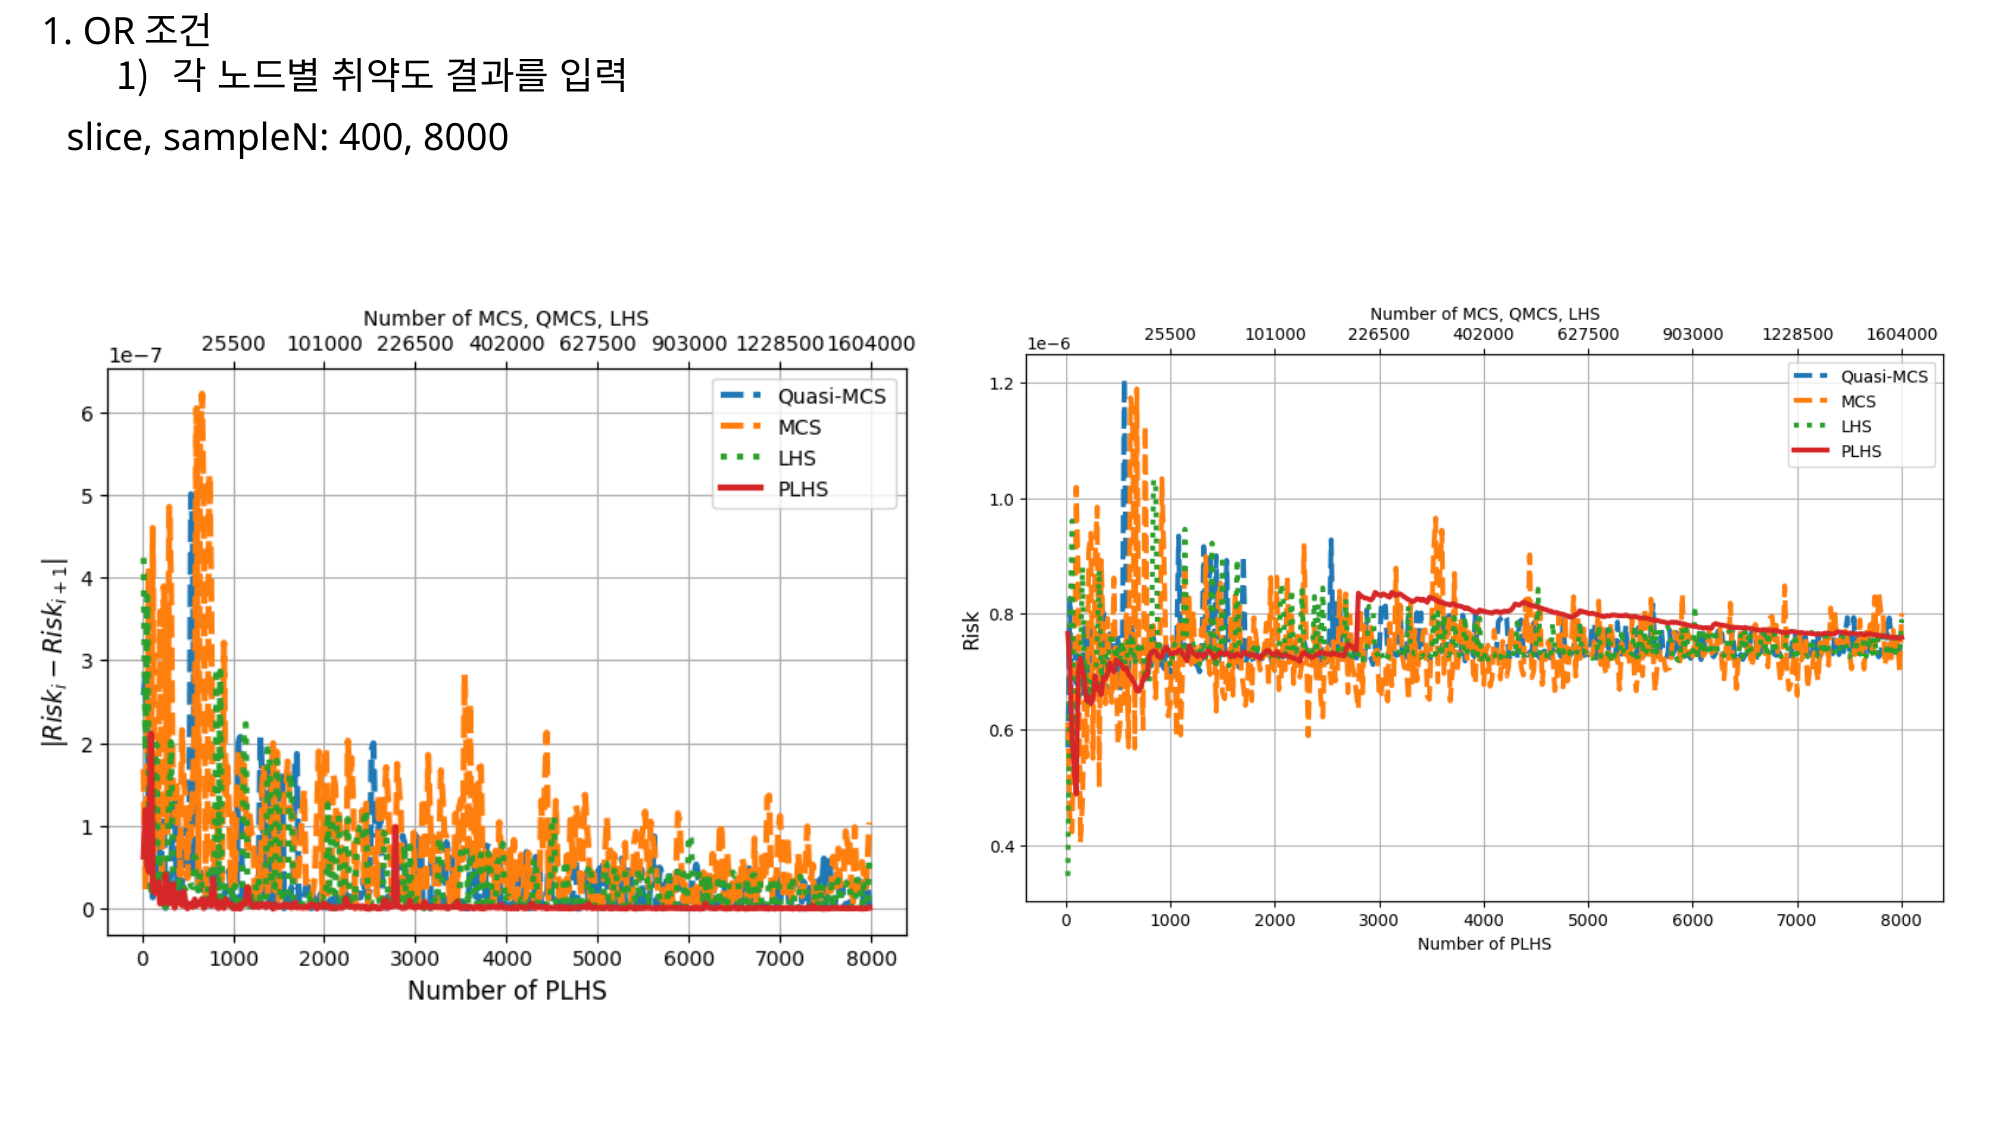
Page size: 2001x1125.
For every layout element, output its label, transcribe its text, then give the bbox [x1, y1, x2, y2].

text_box 1. OR조건 각 노드별 취약도 결과를 입력 [26, 0, 644, 105]
text_box slice, sampleN: 400, 8000 [51, 105, 1211, 166]
picture [949, 295, 1955, 964]
picture [25, 295, 930, 1019]
